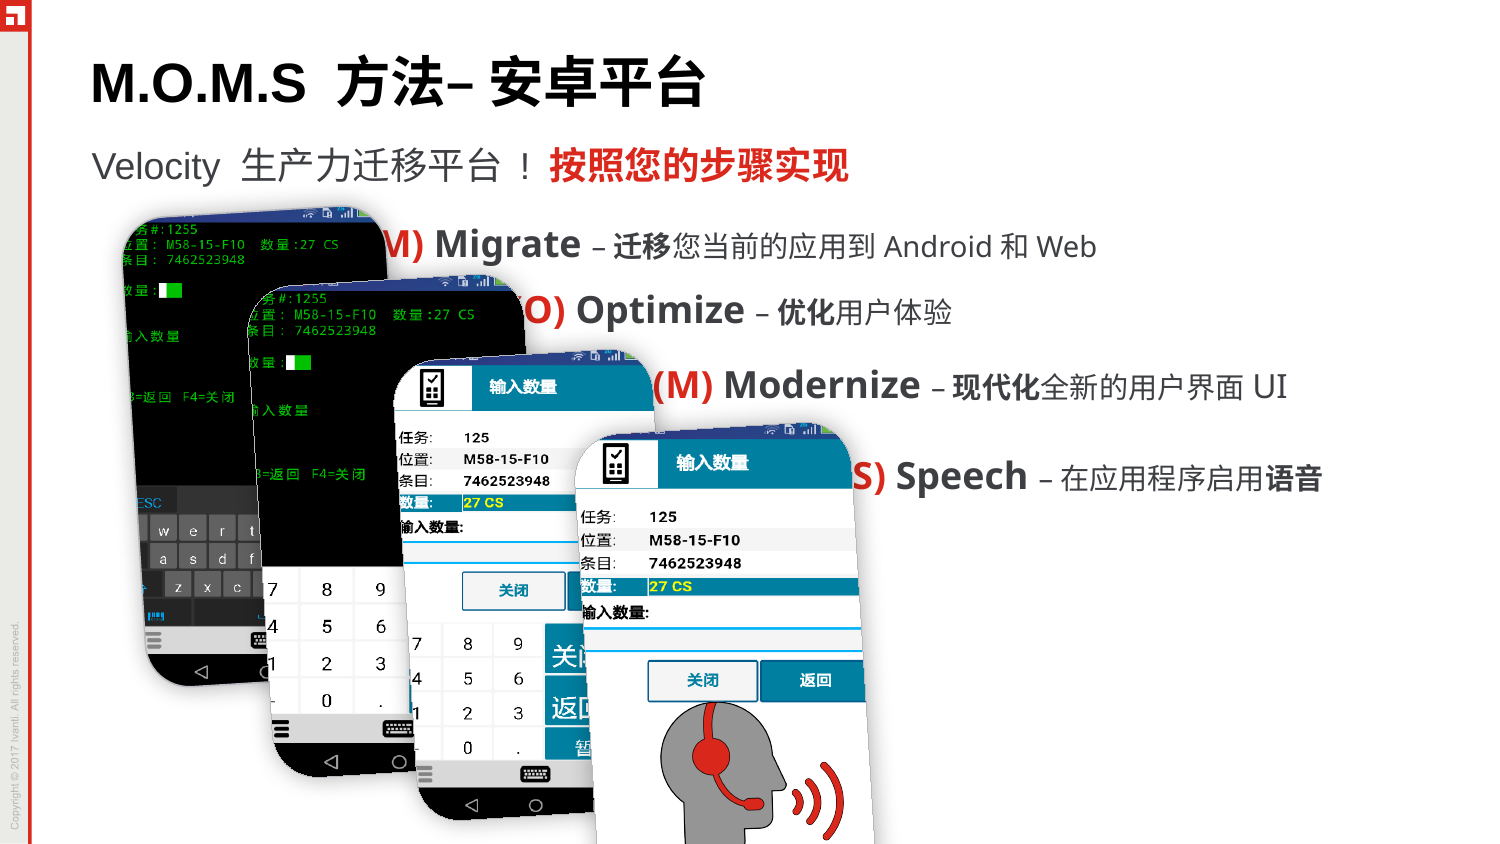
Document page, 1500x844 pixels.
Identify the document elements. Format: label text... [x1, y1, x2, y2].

picture [818, 674, 830, 686]
title M.O.M.S 方法– 安卓平台 [75, 46, 1457, 122]
picture [123, 207, 874, 844]
text_box Velocity 生产力迁移平台 ! 按照您的步骤实现 [76, 134, 1267, 195]
text_box (S) Speech –在应用程序启用语音 [865, 445, 1339, 505]
text_box (M) Migrate –迁移您当前的应用到Android和Web [399, 212, 1311, 284]
text_box (O) Optimize –优化用户体验 [537, 284, 968, 339]
text_box (M) Modernize –现代化全新的用户界面UI [652, 353, 1303, 414]
picture [802, 674, 814, 686]
